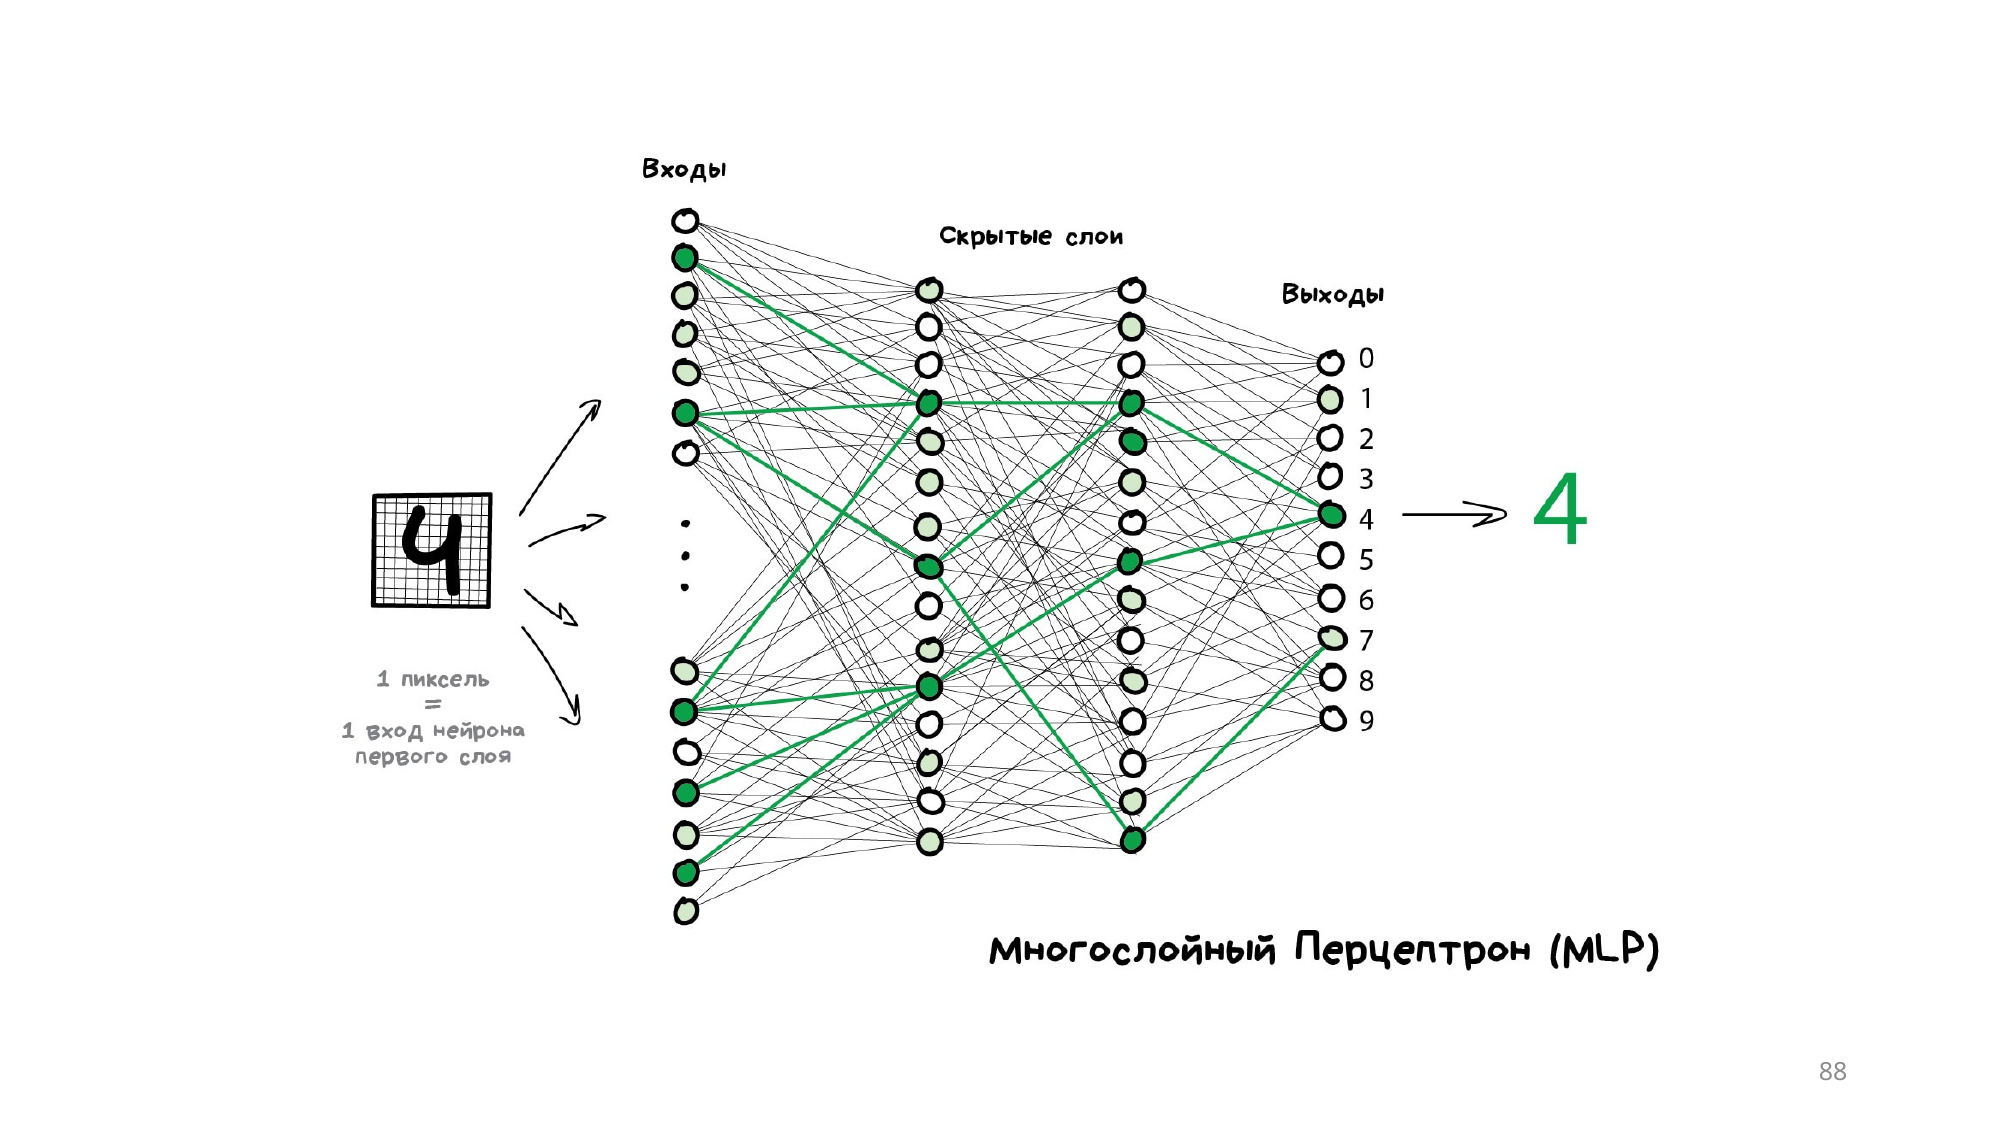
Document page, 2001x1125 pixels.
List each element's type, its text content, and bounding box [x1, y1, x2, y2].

slide_number 88 [1412, 1042, 1863, 1103]
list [322, 105, 1677, 1020]
